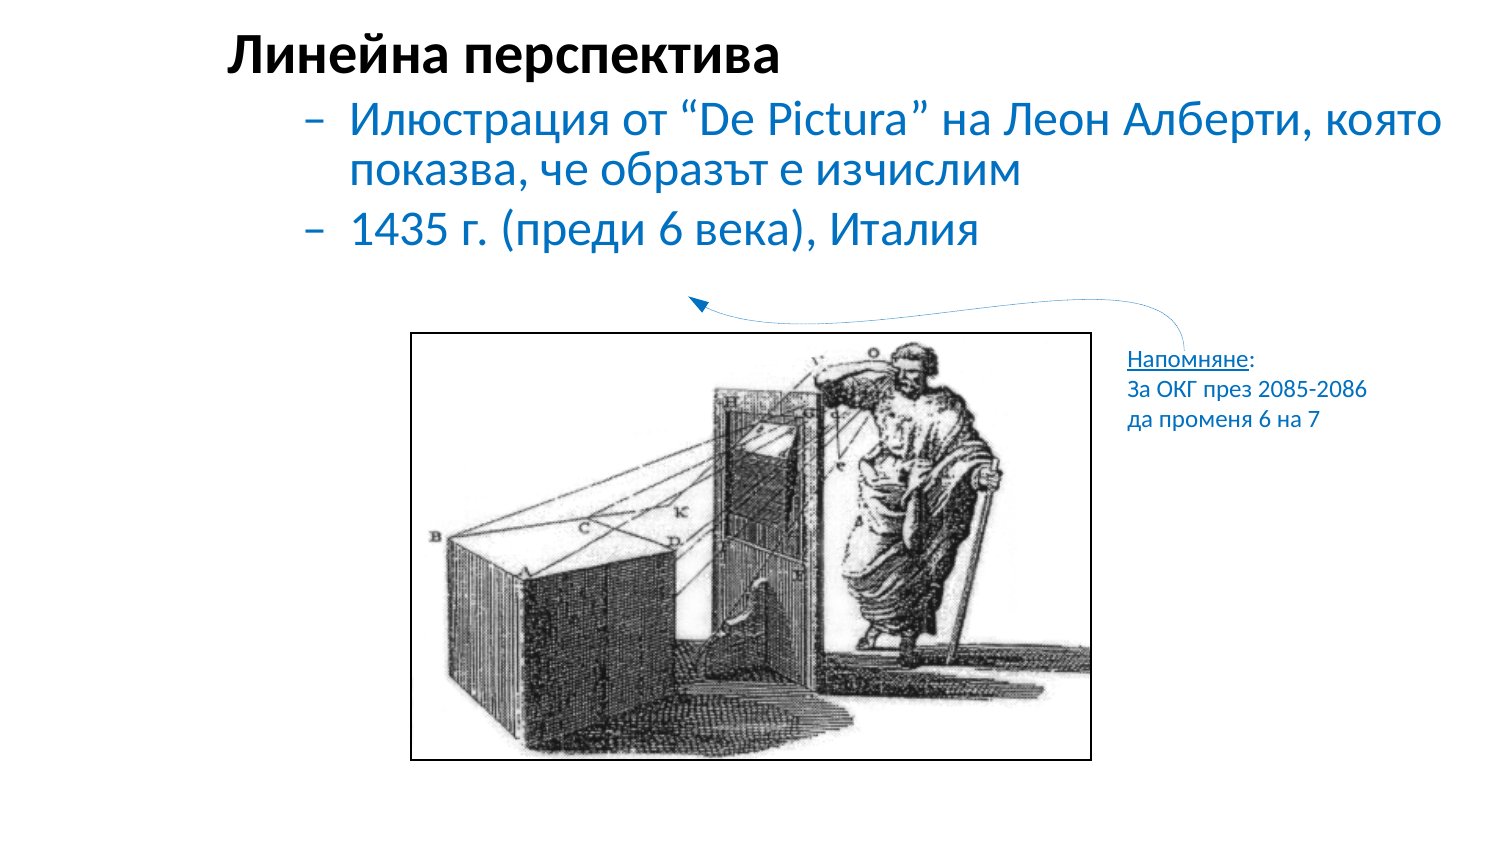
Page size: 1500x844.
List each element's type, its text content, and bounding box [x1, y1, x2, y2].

list Линейна перспектива Илюстрация от “De Pictura” на Леон Алберти, която показва, че образът е изчислим 1435 г. (преди 6 века), Италия [212, 21, 1500, 797]
picture [411, 334, 1091, 760]
text_box Напомняне: За ОКГ през 2085-2086 да променя 6 на 7 [1112, 334, 1388, 440]
text_box [688, 296, 1187, 351]
